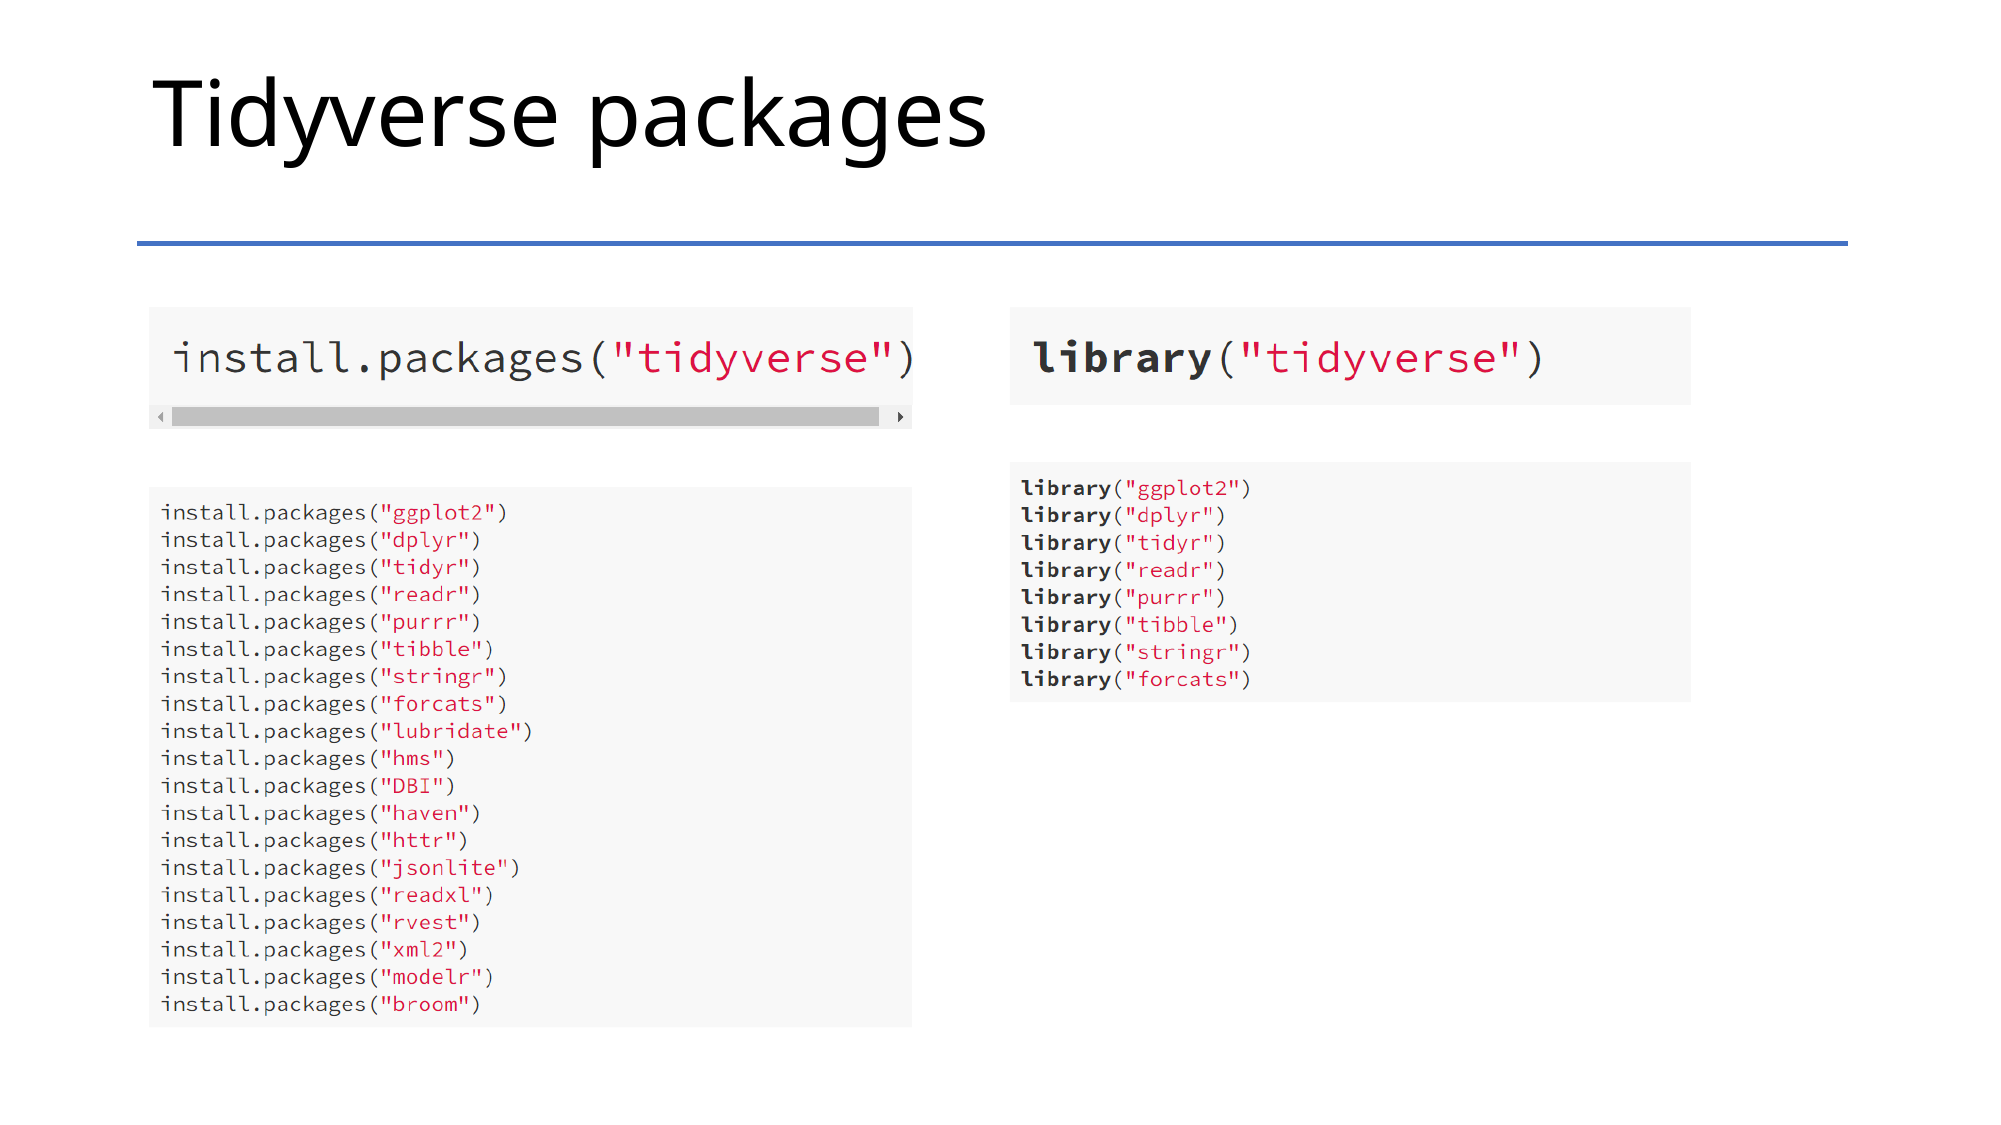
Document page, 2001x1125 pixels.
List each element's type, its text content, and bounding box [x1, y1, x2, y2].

text_box Tidyverse packages [137, 59, 1863, 278]
picture [137, 277, 1691, 1086]
